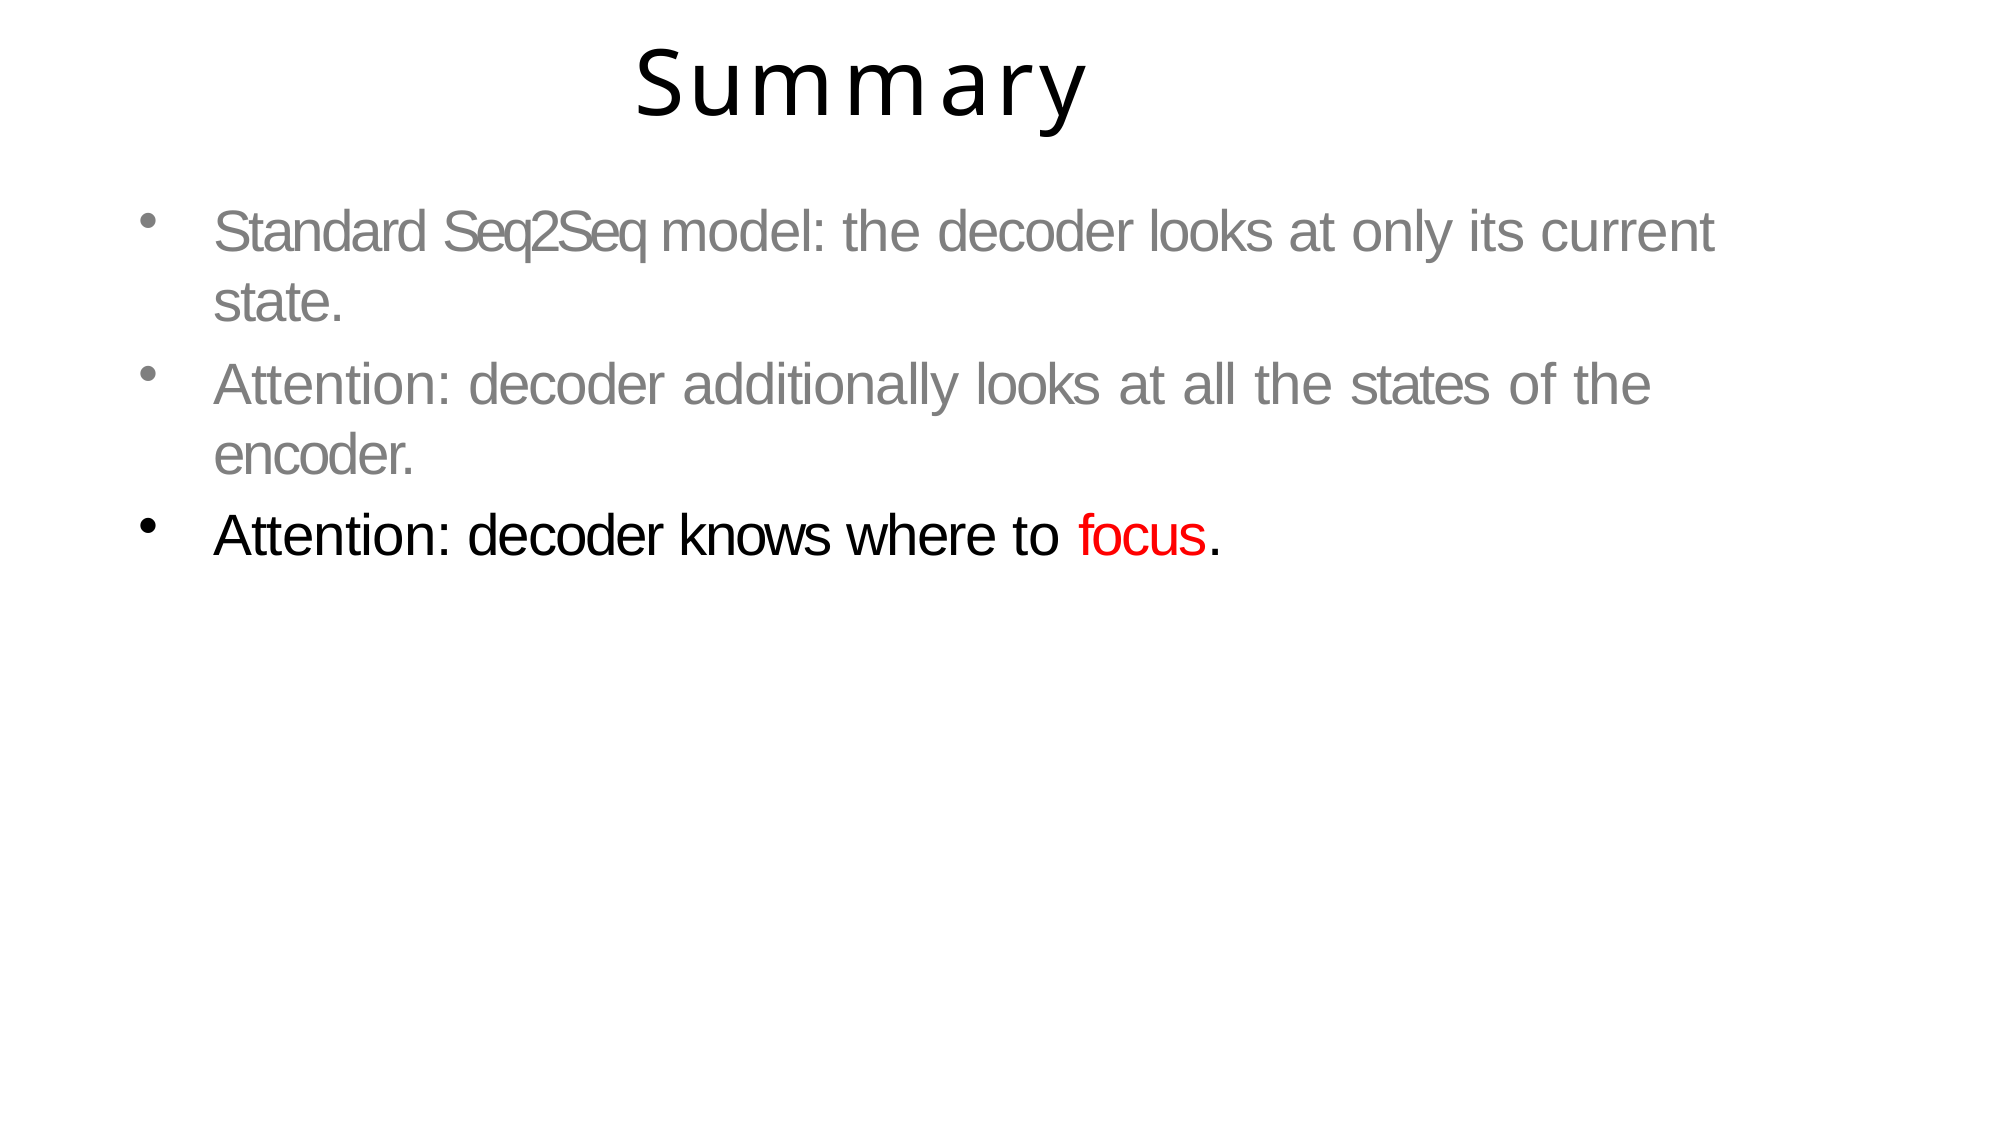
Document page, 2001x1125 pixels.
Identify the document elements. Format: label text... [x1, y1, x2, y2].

text_box Standard Seq2Seq model: the decoder looks at only its current state. Attention: decoder additionally looks at all the states of the encoder. Attention: decoder knows where to focus. [136, 177, 1836, 568]
title Summary [632, 0, 1183, 174]
